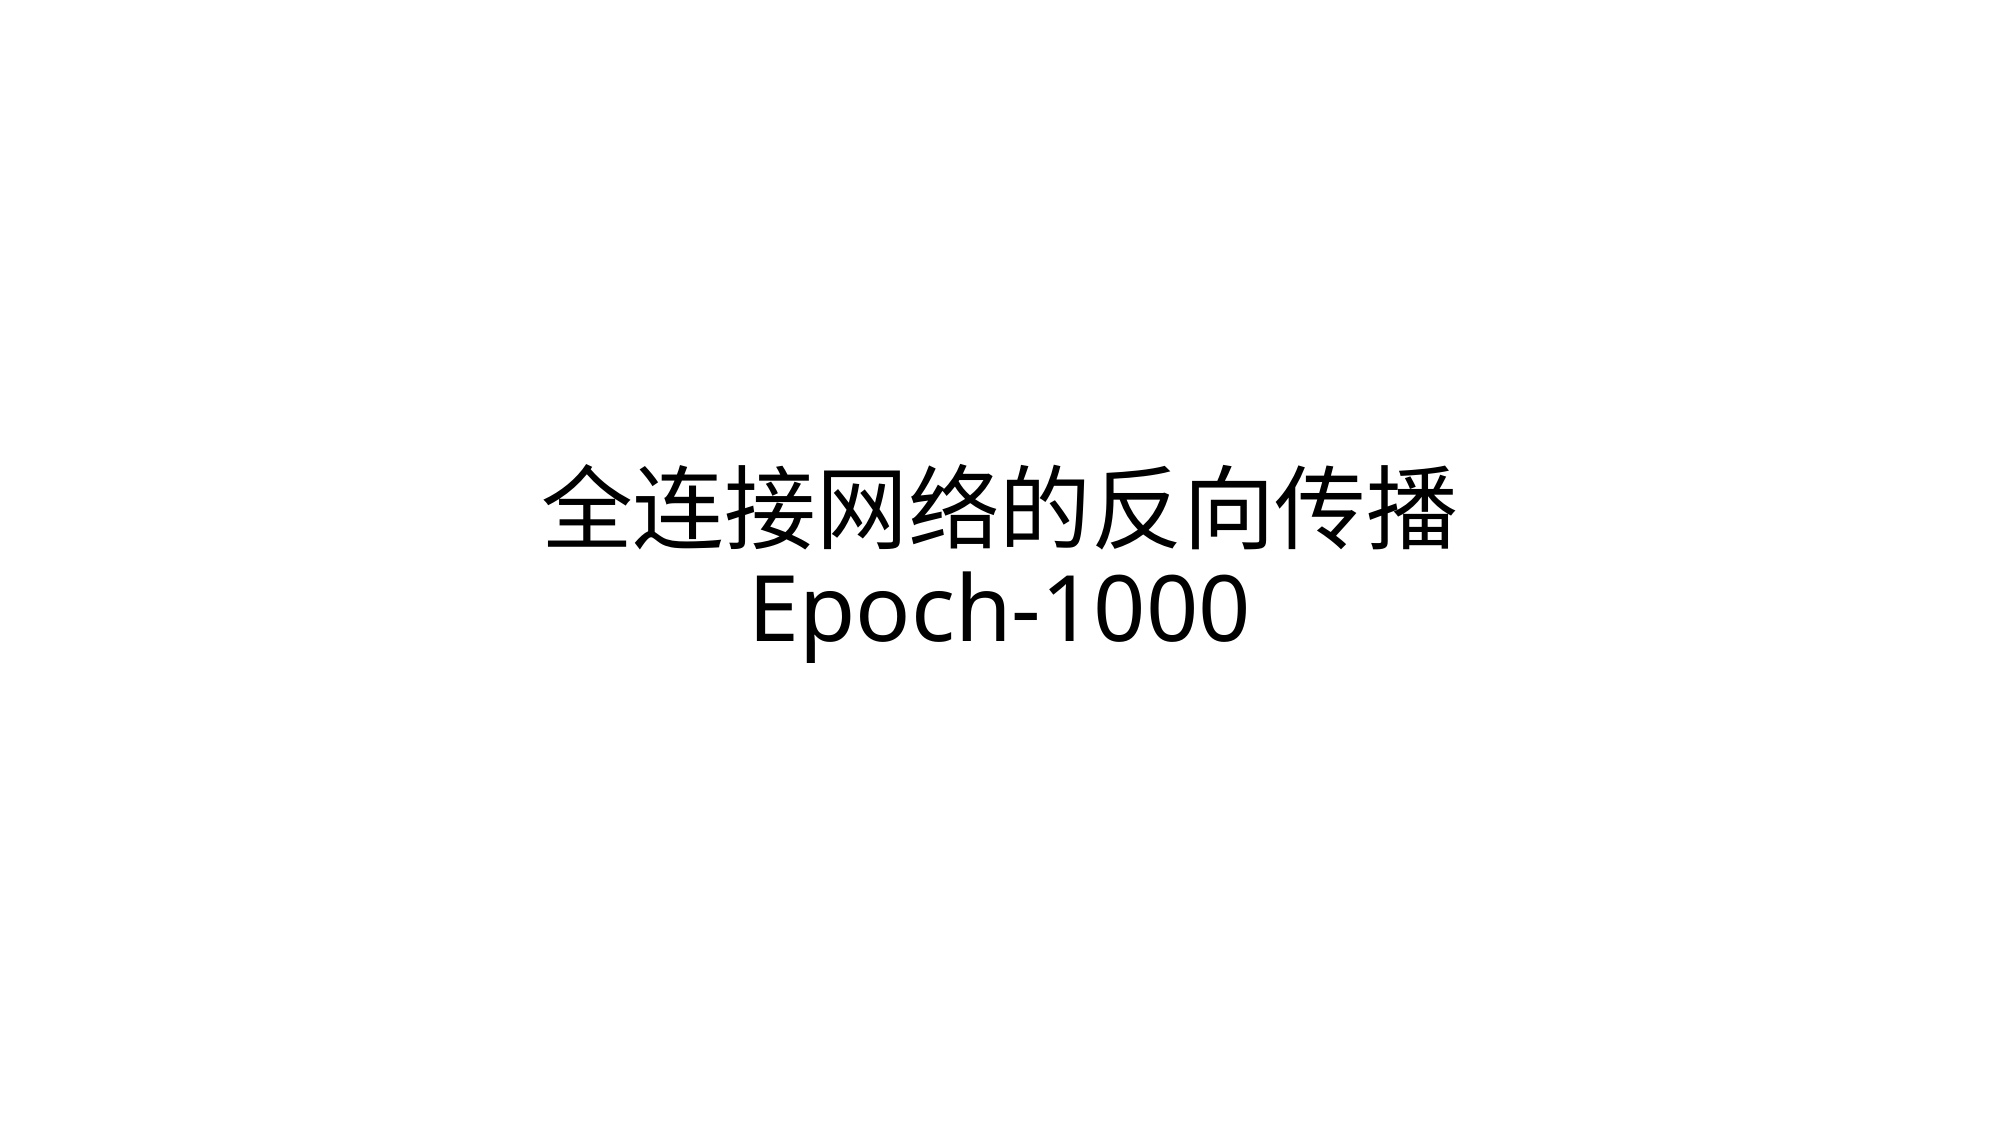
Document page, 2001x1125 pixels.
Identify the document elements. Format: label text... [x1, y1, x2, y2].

text_box 全连接网络的反向传播 Epoch-1000 [249, 366, 1750, 759]
